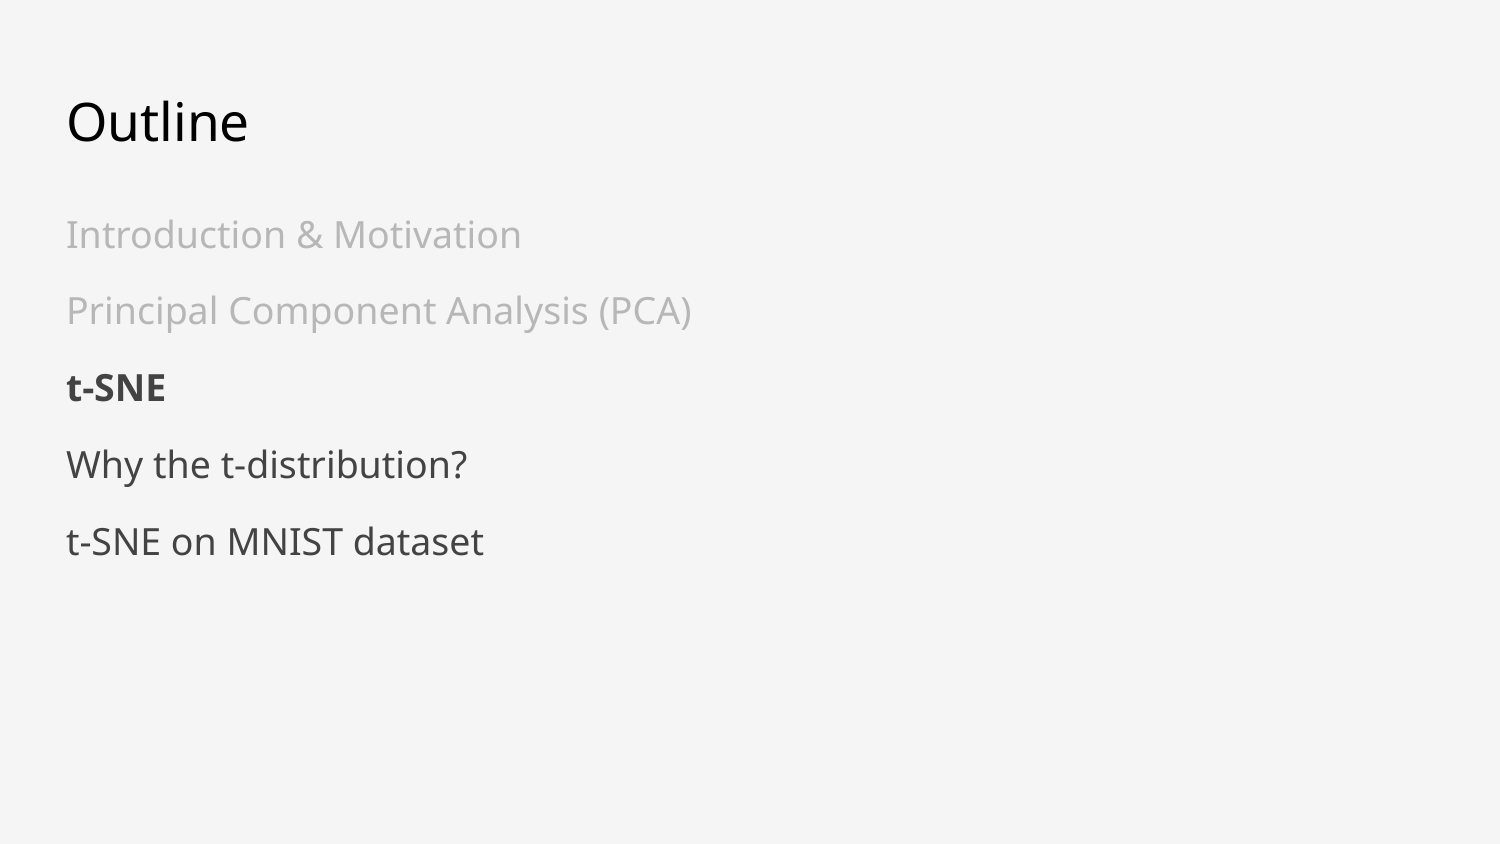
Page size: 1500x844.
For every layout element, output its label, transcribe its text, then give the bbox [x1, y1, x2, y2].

title Outline [51, 72, 1449, 167]
list Introduction & Motivation Principal Component Analysis (PCA) t-SNE Why the t-distribution? t-SNE on MNIST dataset [51, 189, 1449, 750]
